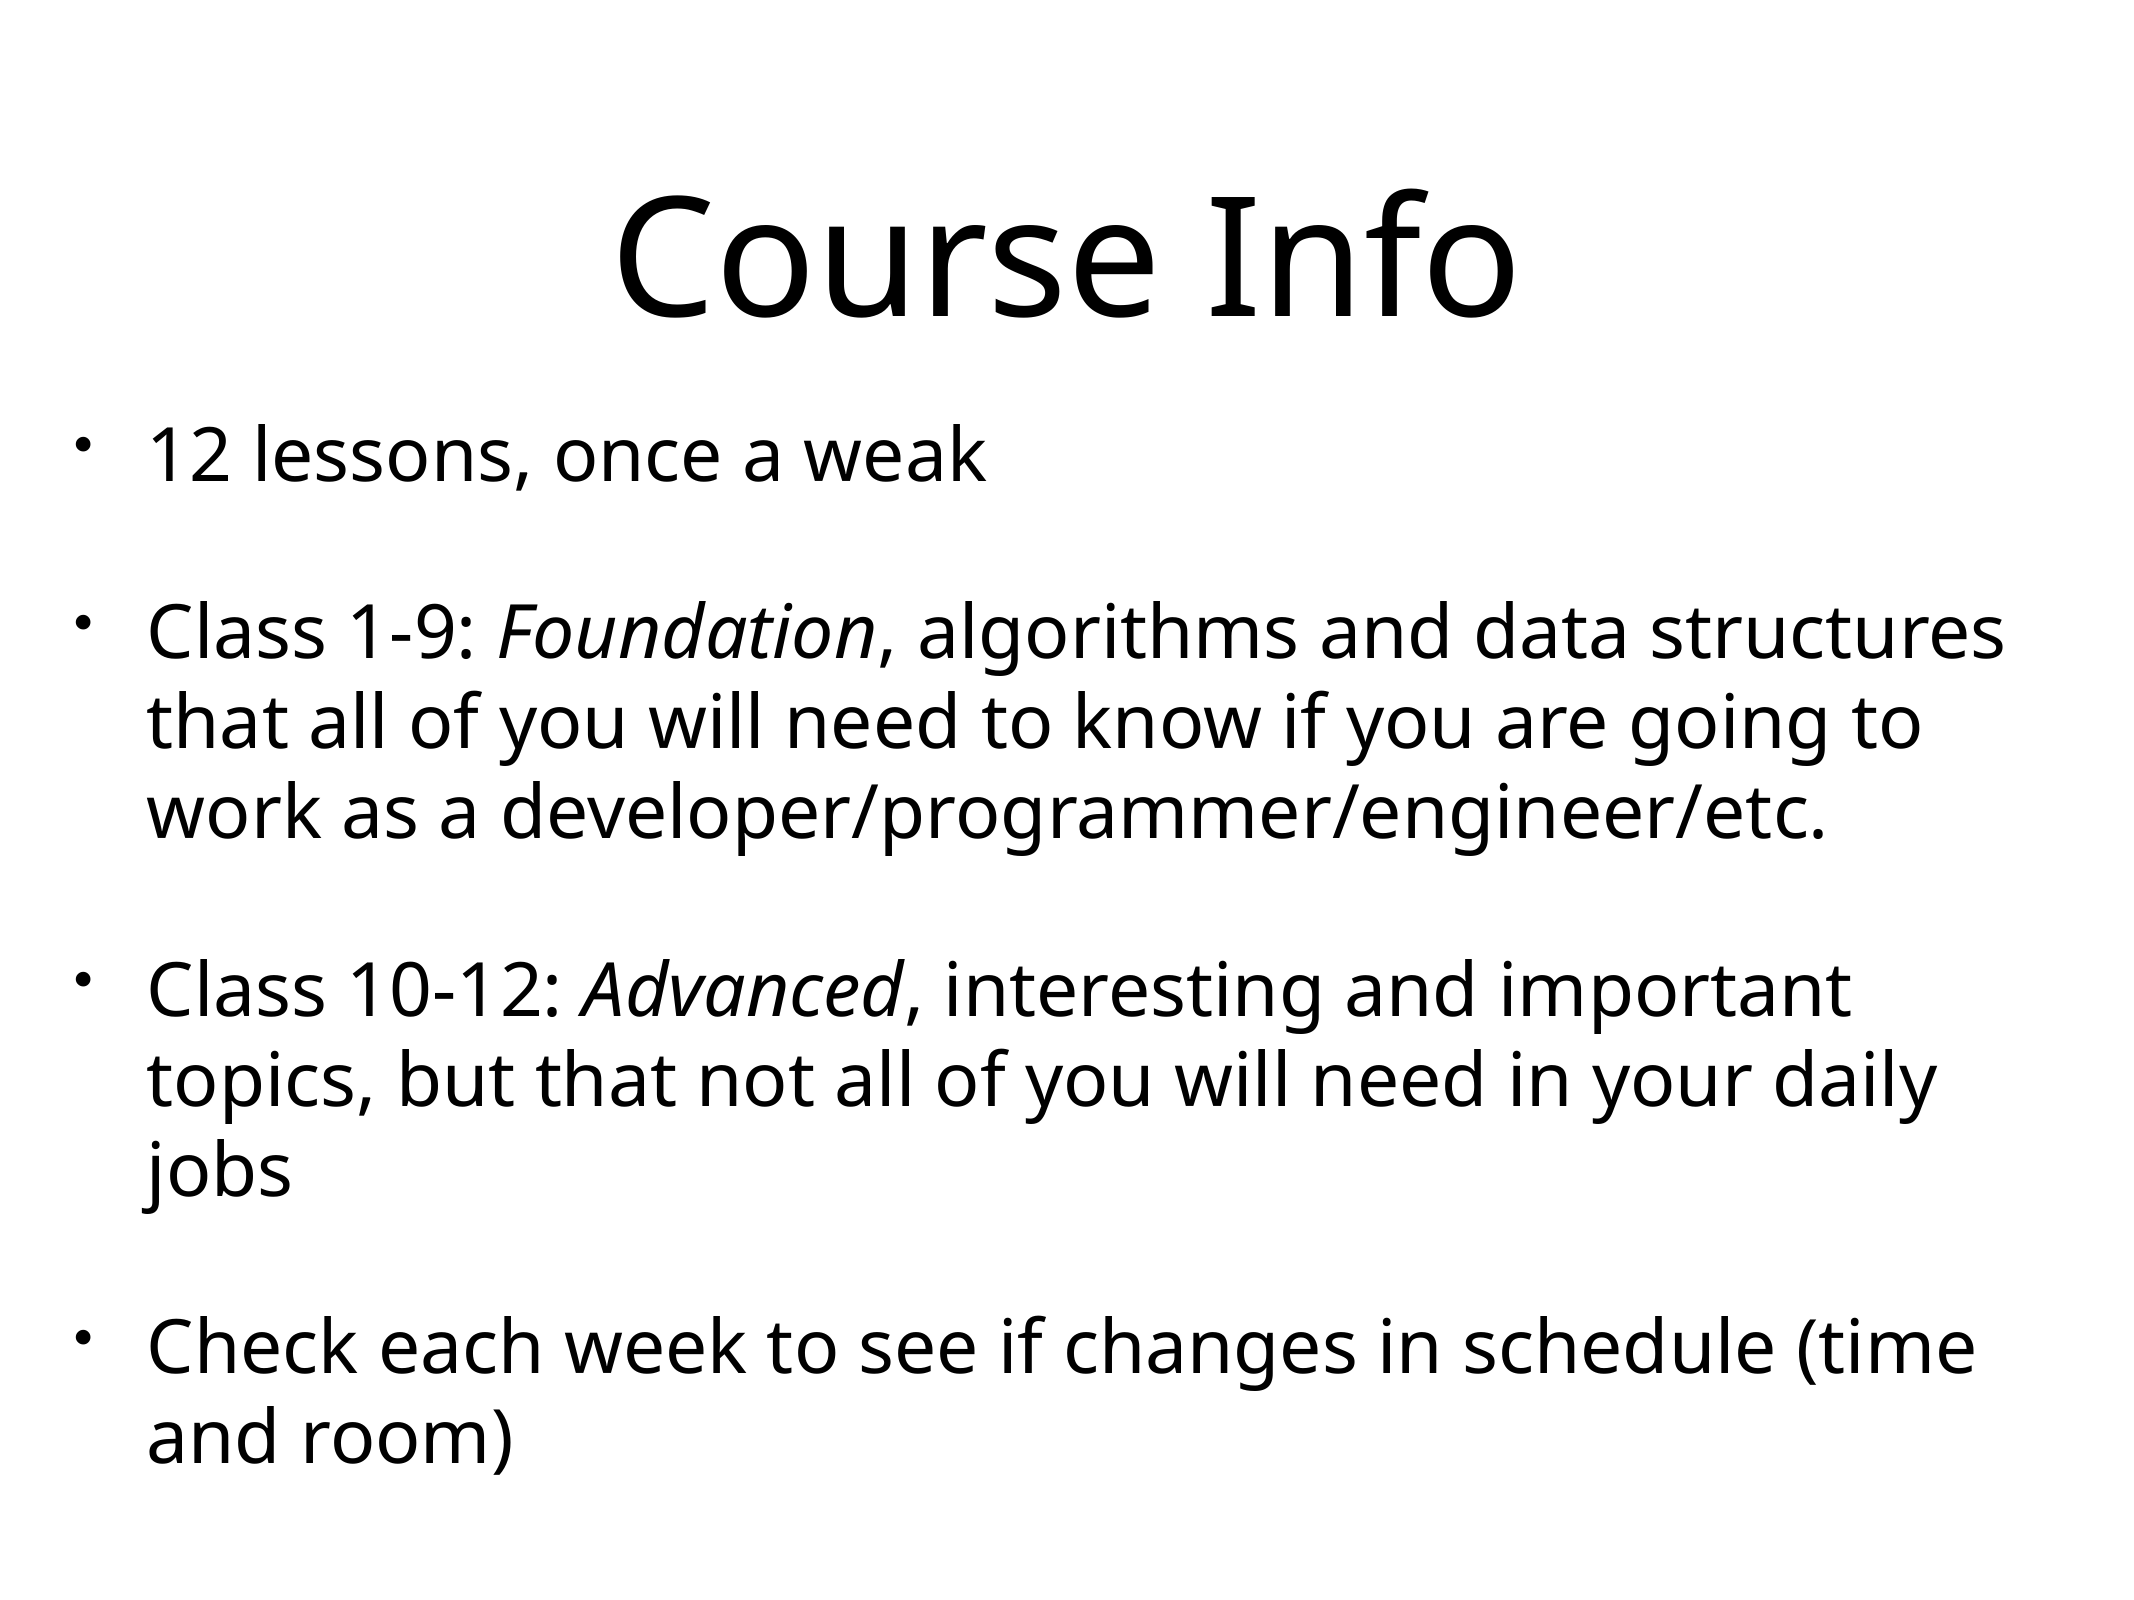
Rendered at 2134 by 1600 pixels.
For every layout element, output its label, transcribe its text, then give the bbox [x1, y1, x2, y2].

list 12 lessons, once a weak Class 1-9: Foundation, algorithms and data structures that all of you will need to know if you are going to work as a developer/programmer/engineer/etc. Class 10-12: Advanced, interesting and important topics, but that not all of you will need in your daily jobs Check each week to see if changes in schedule (time and room) [65, 426, 2062, 1459]
title Course Info [155, 72, 1978, 426]
